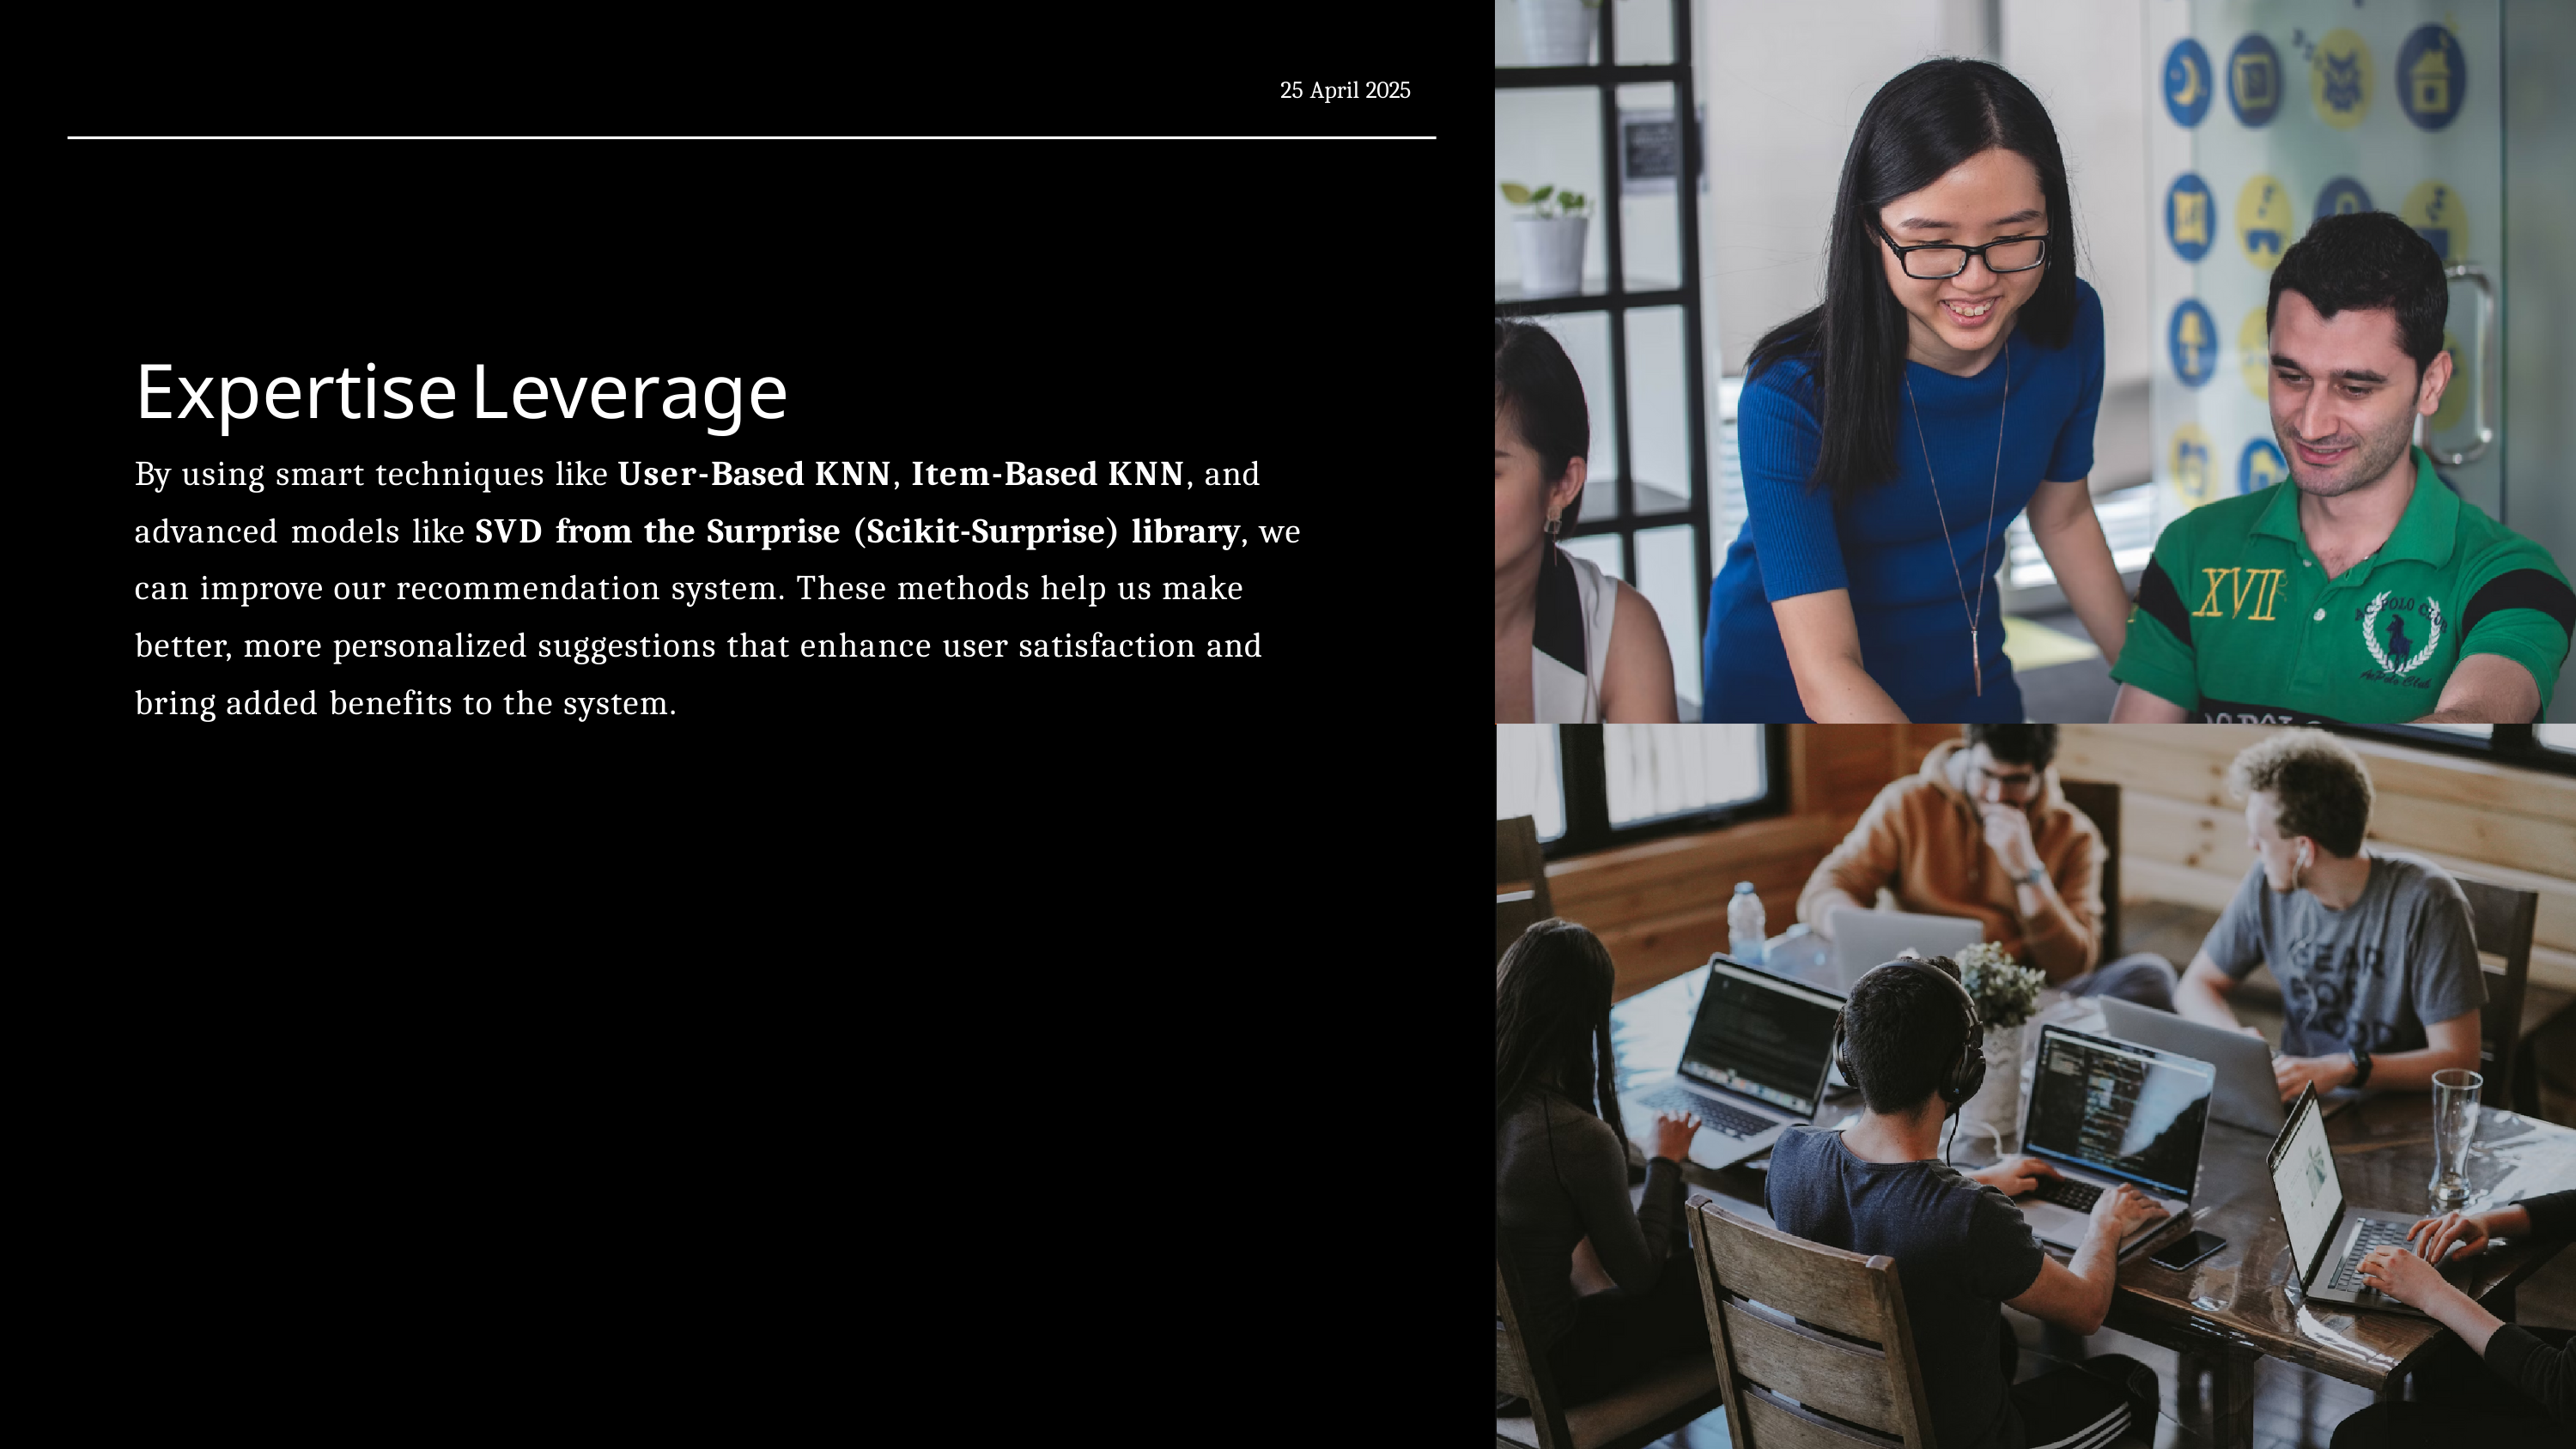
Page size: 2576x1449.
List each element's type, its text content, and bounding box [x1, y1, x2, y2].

picture [0, 0, 2576, 1449]
text_box 25 April 2025 [1279, 71, 1429, 103]
title Expertise Leverage By using smart techniques like User-Based KNN, Item-Based KNN, and advanced models like SVD from the Surprise (Scikit-Surprise) library, we can improve our recommendation system. These methods help us make better, more personalized suggestions that enhance user satisfaction and bring added benefits to the system. [132, 305, 1346, 722]
